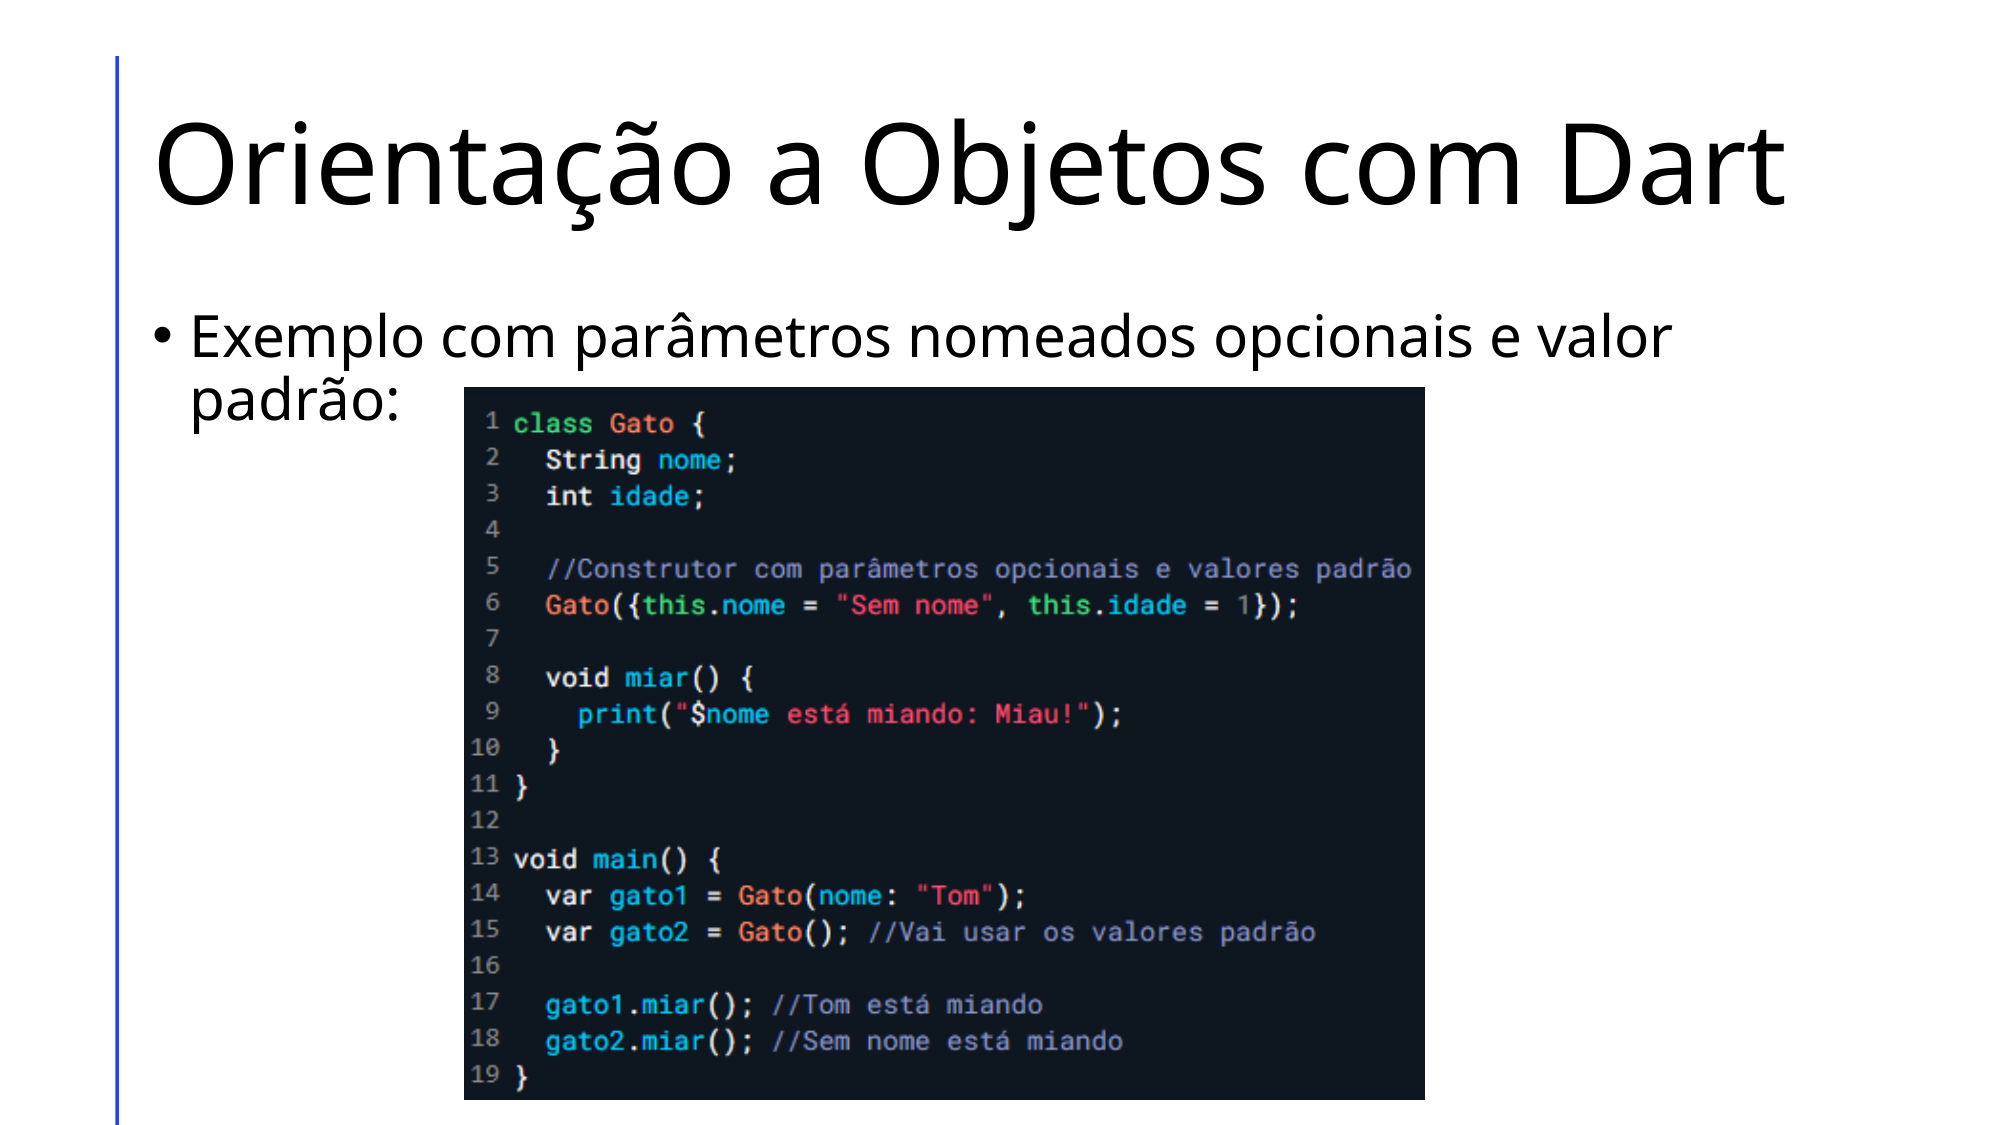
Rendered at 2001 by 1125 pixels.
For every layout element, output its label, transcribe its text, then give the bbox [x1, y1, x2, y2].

picture [464, 387, 1425, 1100]
title Orientação a Objetos com Dart [137, 59, 1863, 278]
list Exemplo com parâmetros nomeados opcionais e valor padrão: [137, 299, 1863, 1014]
